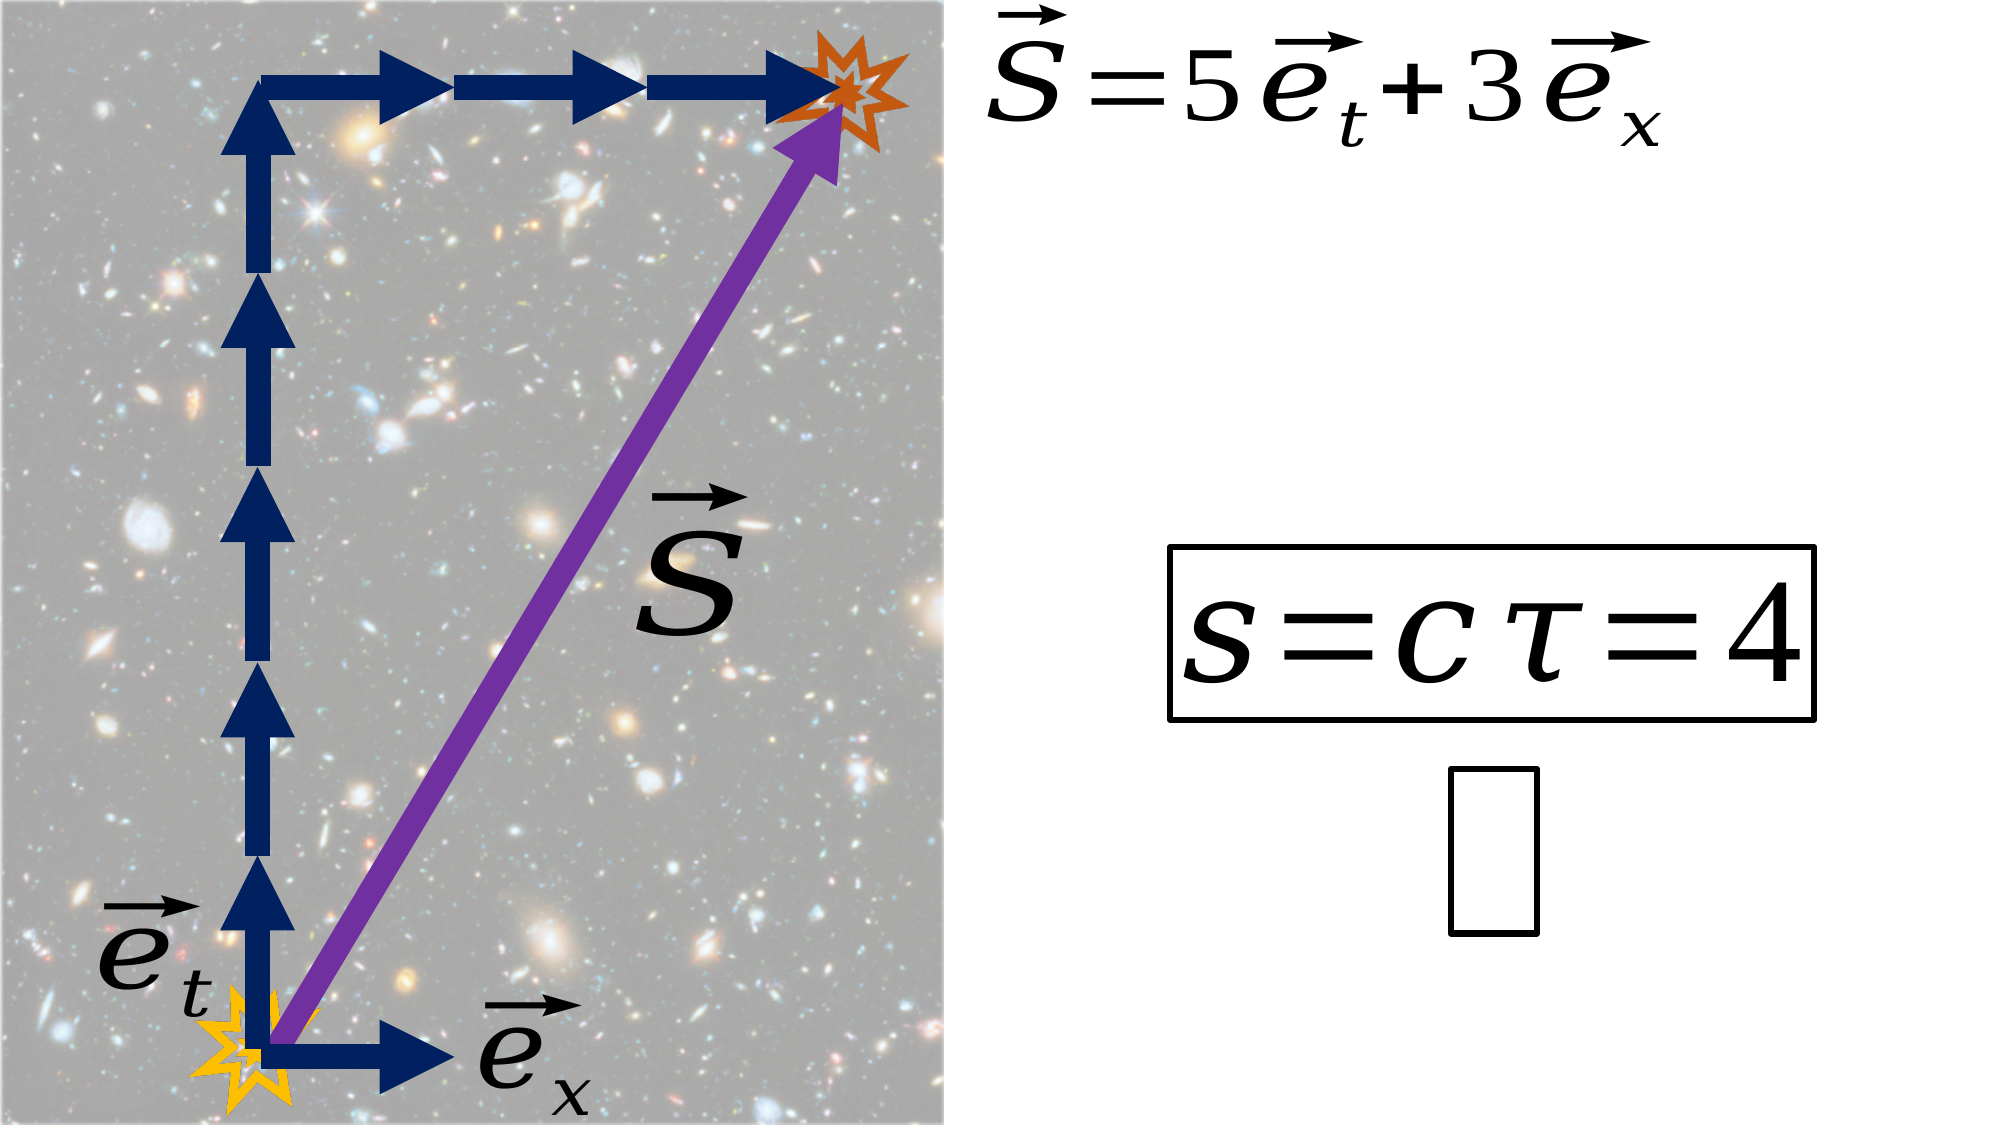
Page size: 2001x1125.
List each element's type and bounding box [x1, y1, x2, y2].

text_box [272, 102, 844, 1057]
text_box [93, 855, 597, 1125]
picture [0, 0, 944, 1125]
